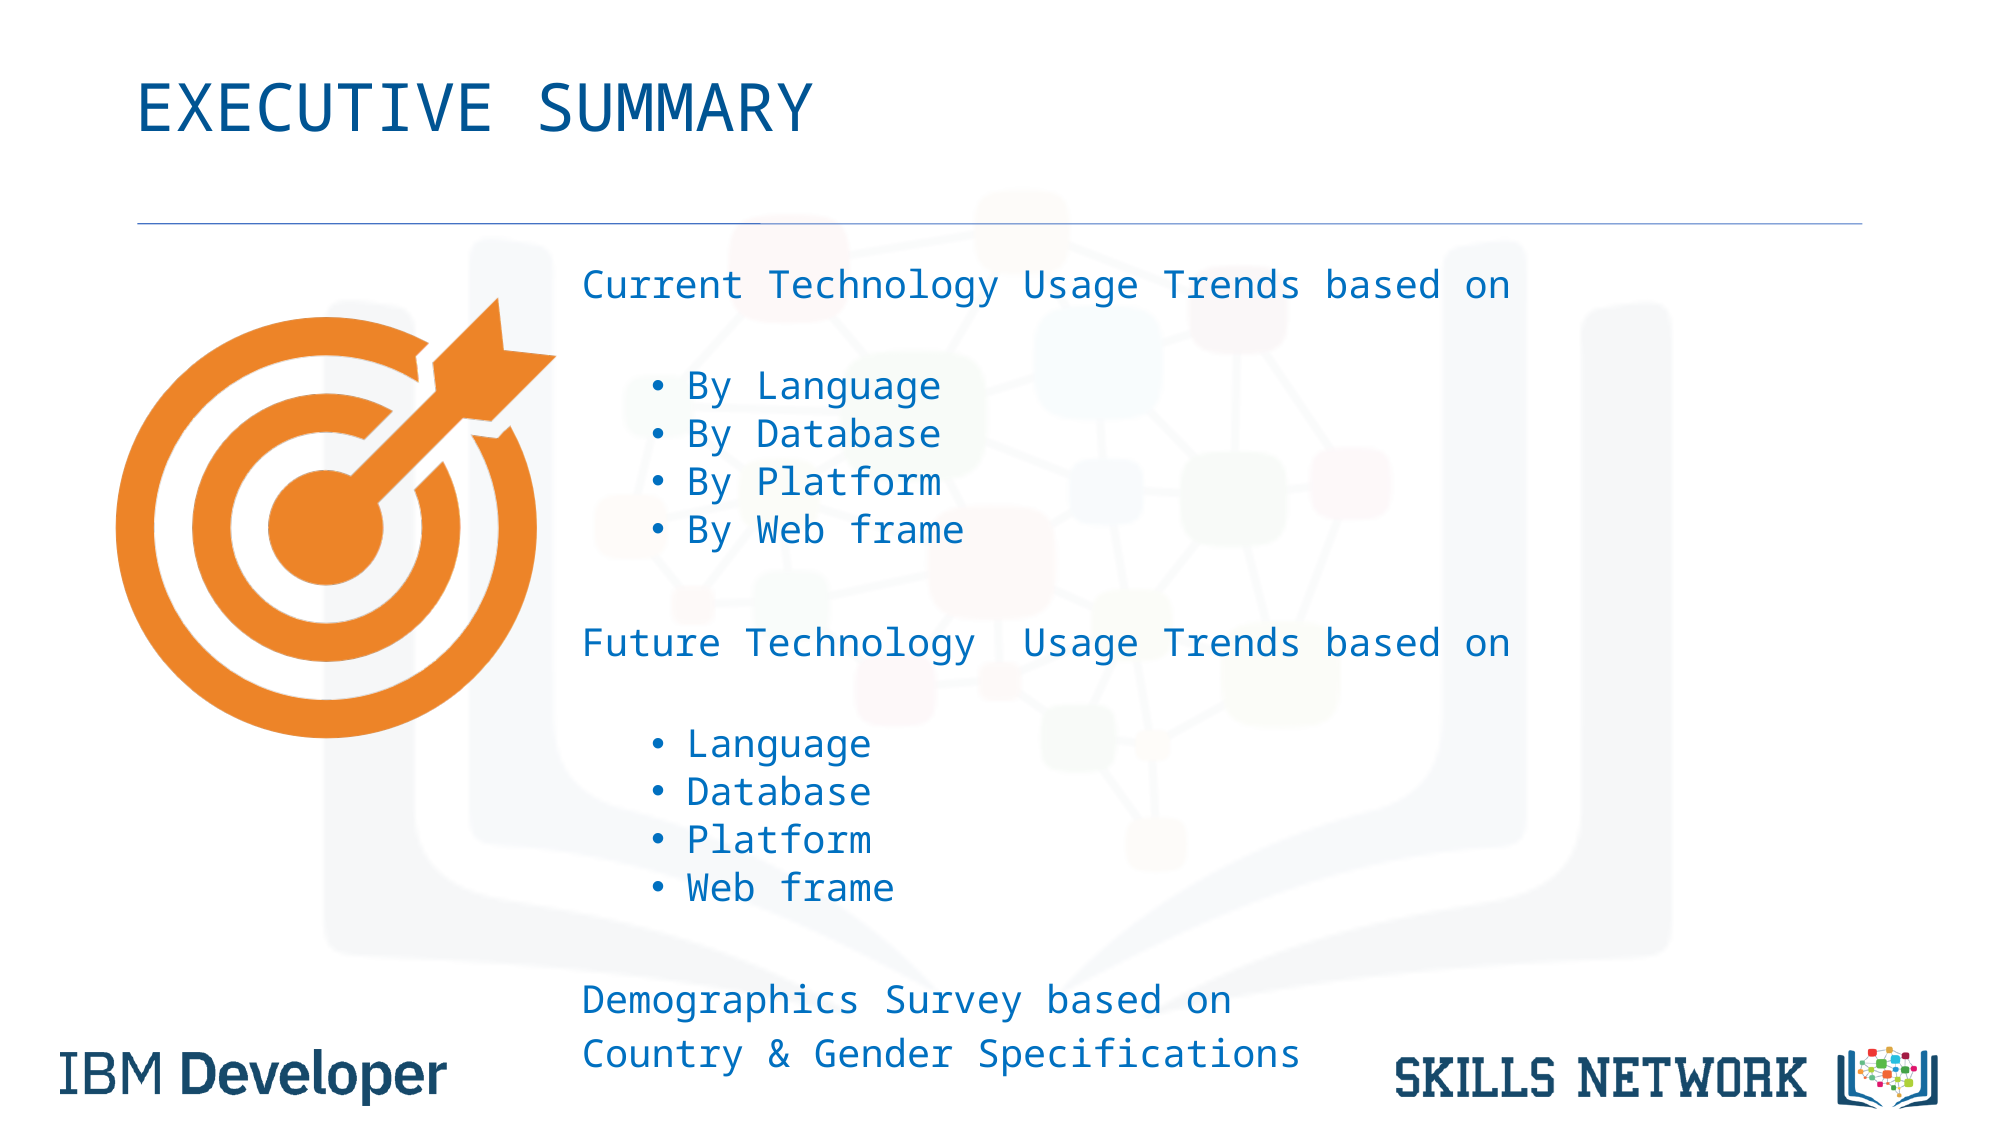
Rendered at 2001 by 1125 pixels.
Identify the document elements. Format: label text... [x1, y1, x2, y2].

picture [55, 1045, 459, 1108]
list Current Technology Usage Trends based on By Language By Database By Platform By Web frame Future Technology Usage Trends based on Language Database Platform Web frame Demographics Survey based on Country & Gender Specifications [566, 257, 1972, 1125]
picture [72, 257, 597, 782]
title EXECUTIVE SUMMARY [120, 50, 1526, 170]
